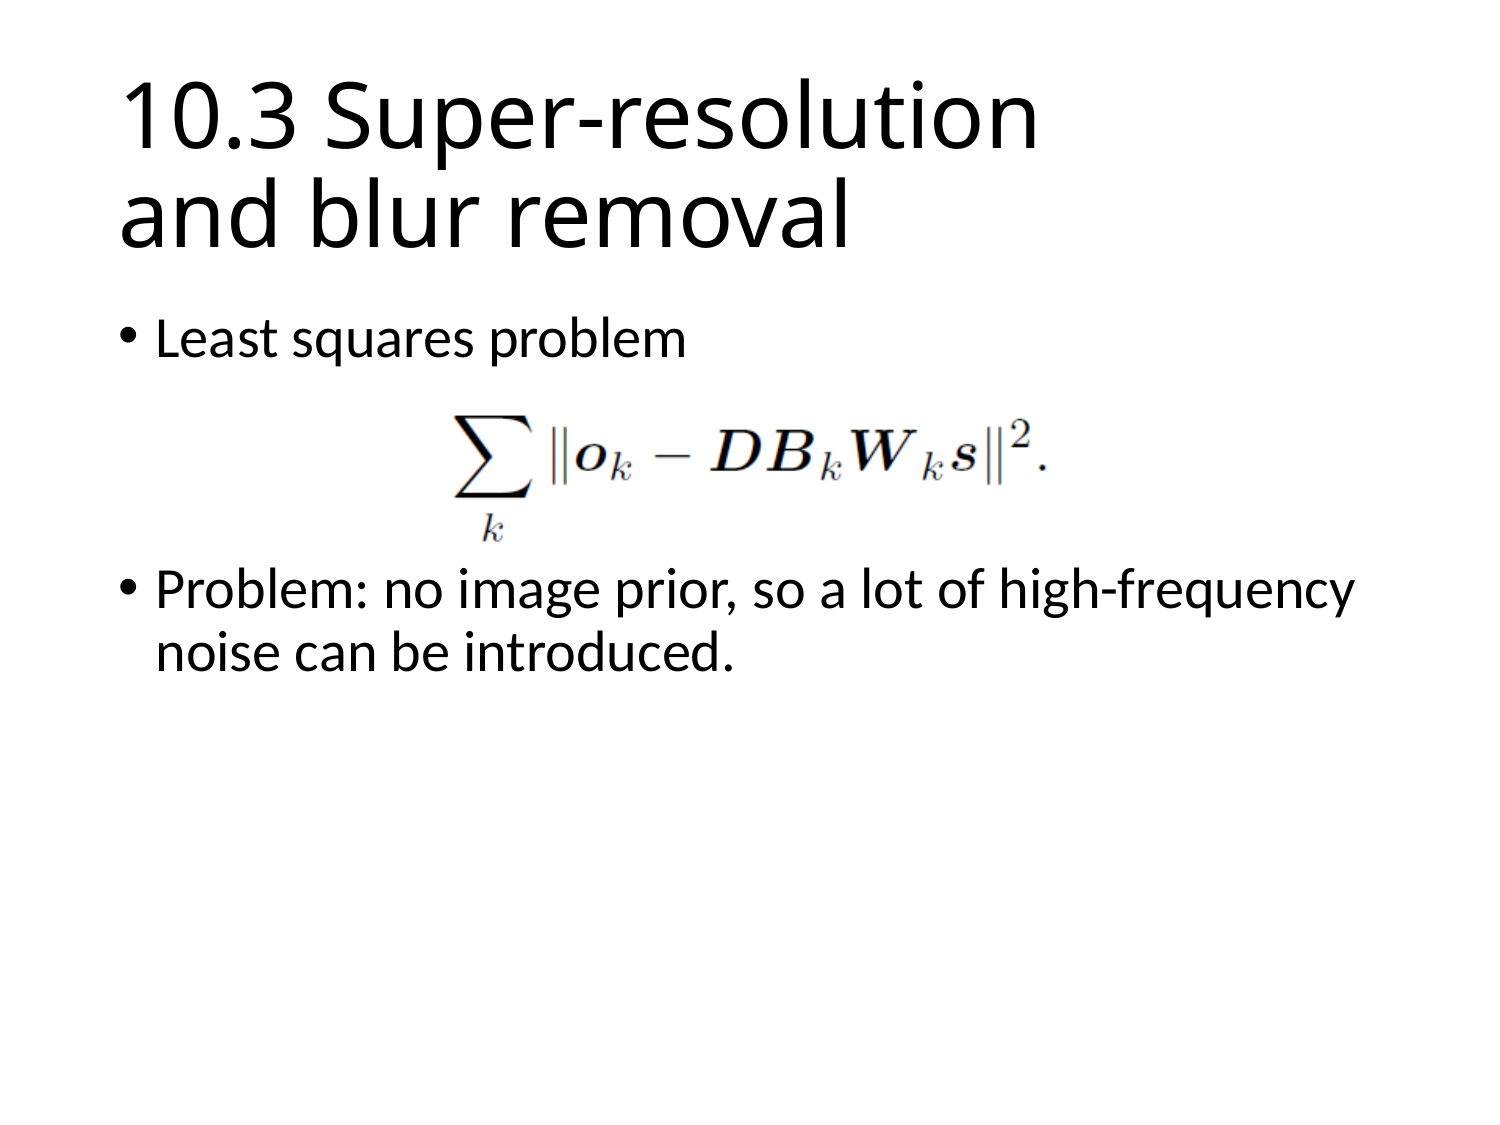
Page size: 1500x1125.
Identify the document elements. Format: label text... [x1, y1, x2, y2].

title 10.3 Super-resolution and blur removal [103, 59, 1477, 278]
picture [442, 386, 1058, 553]
list Least squares problem Problem: no image prior, so a lot of high-frequency noise can be introduced. [103, 299, 1397, 1014]
